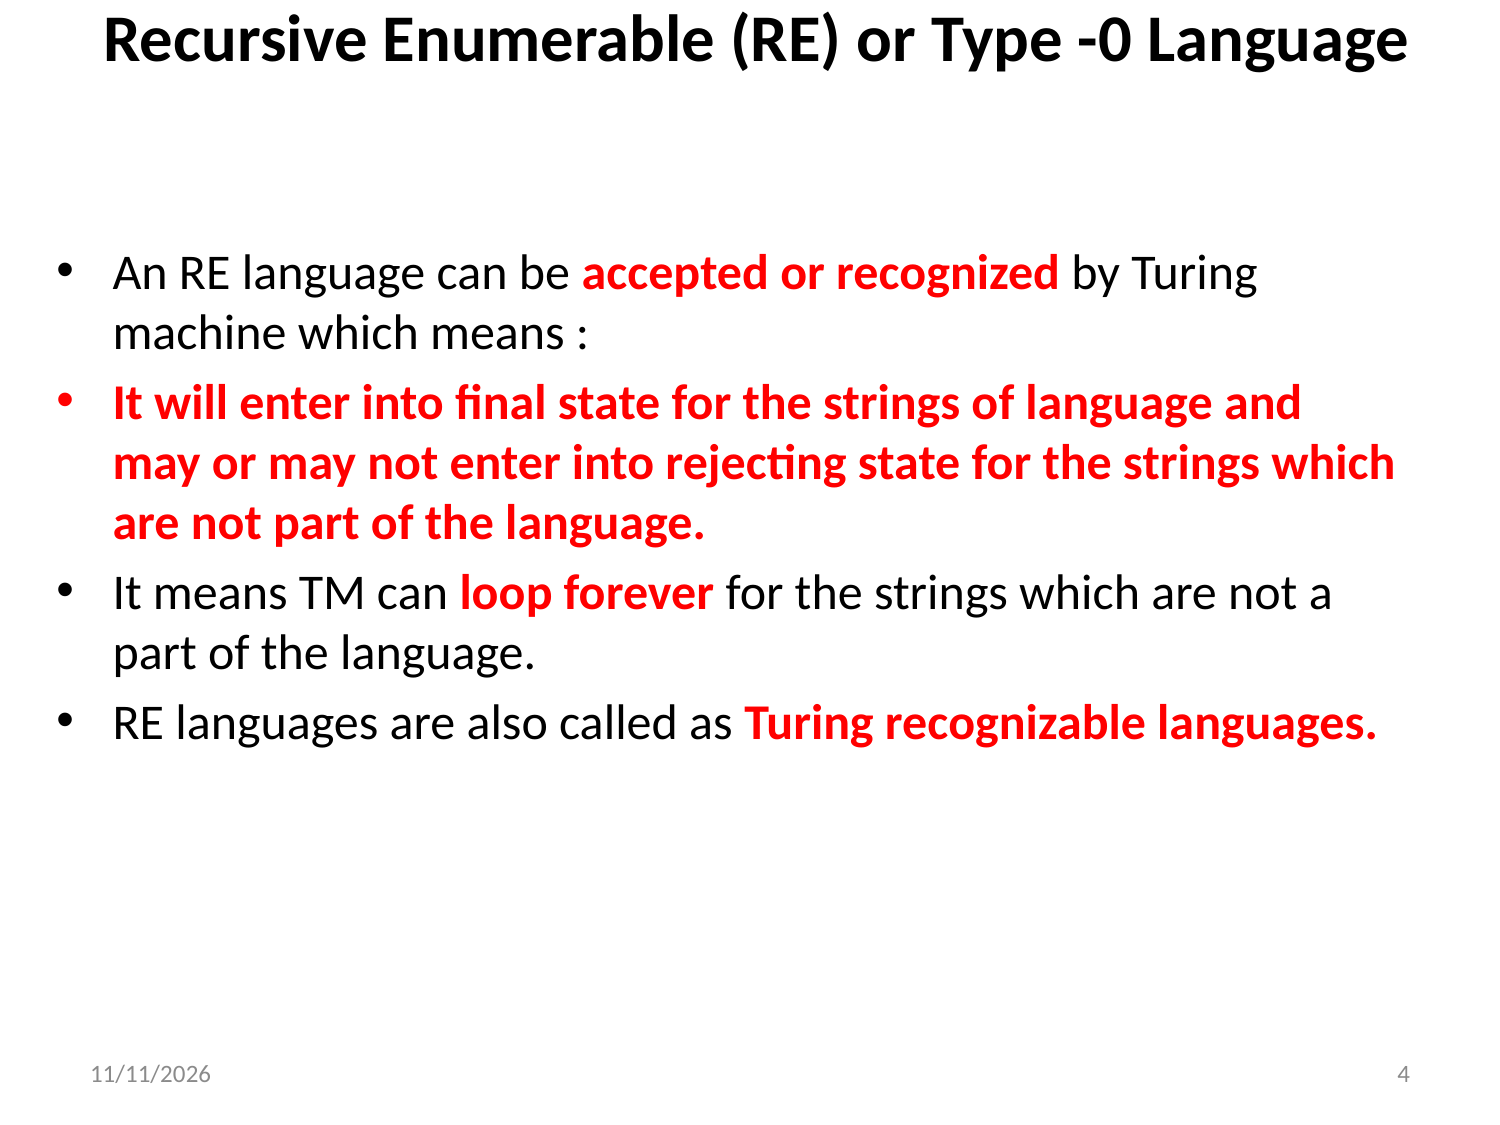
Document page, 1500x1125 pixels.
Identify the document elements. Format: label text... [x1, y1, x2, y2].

list An RE language can be accepted or recognized by Turing machine which means : It will enter into final state for the strings of language and may or may not enter into rejecting state for the strings which are not part of the language. It means TM can loop forever for the strings which are not a part of the language. RE languages are also called as Turing recognizable languages. [41, 231, 1412, 975]
title Recursive Enumerable (RE) or Type -0 Language [81, 0, 1432, 69]
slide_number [75, 1042, 425, 1103]
slide_number 4 [1074, 1042, 1425, 1103]
